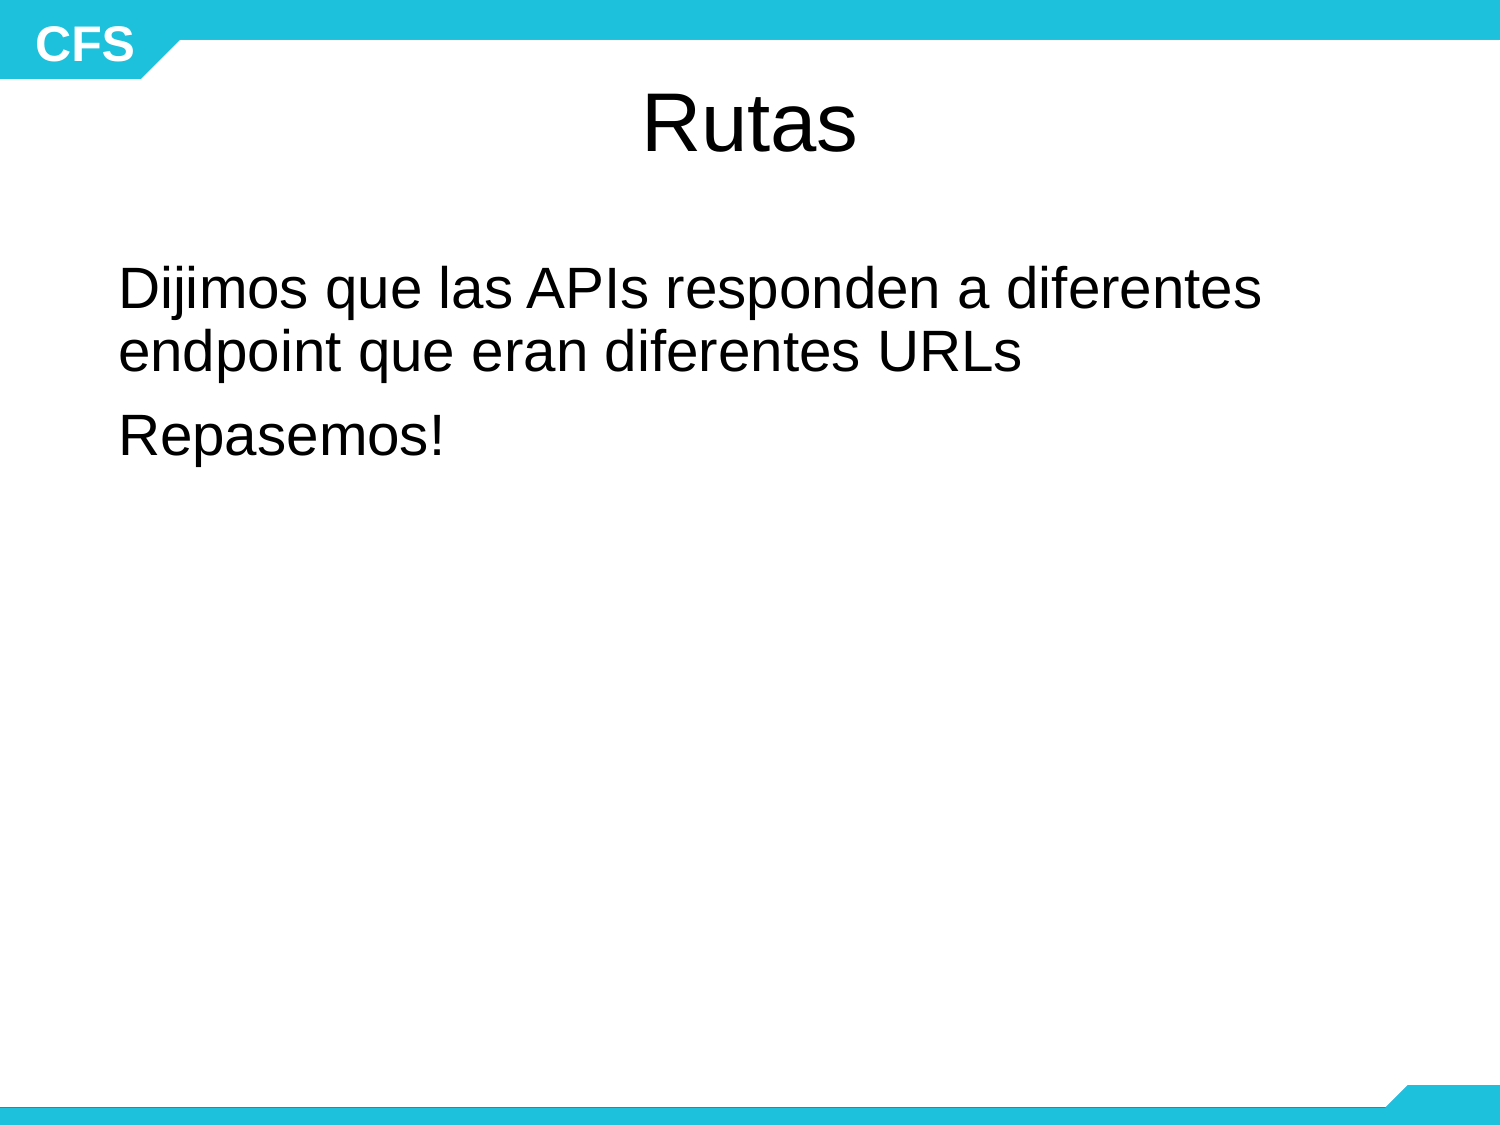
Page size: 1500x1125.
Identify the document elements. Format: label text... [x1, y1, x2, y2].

list Dijimos que las APIs responden a diferentes endpoint que eran diferentes URLs Repasemos! [103, 251, 1397, 1069]
title Rutas [103, 70, 1397, 180]
